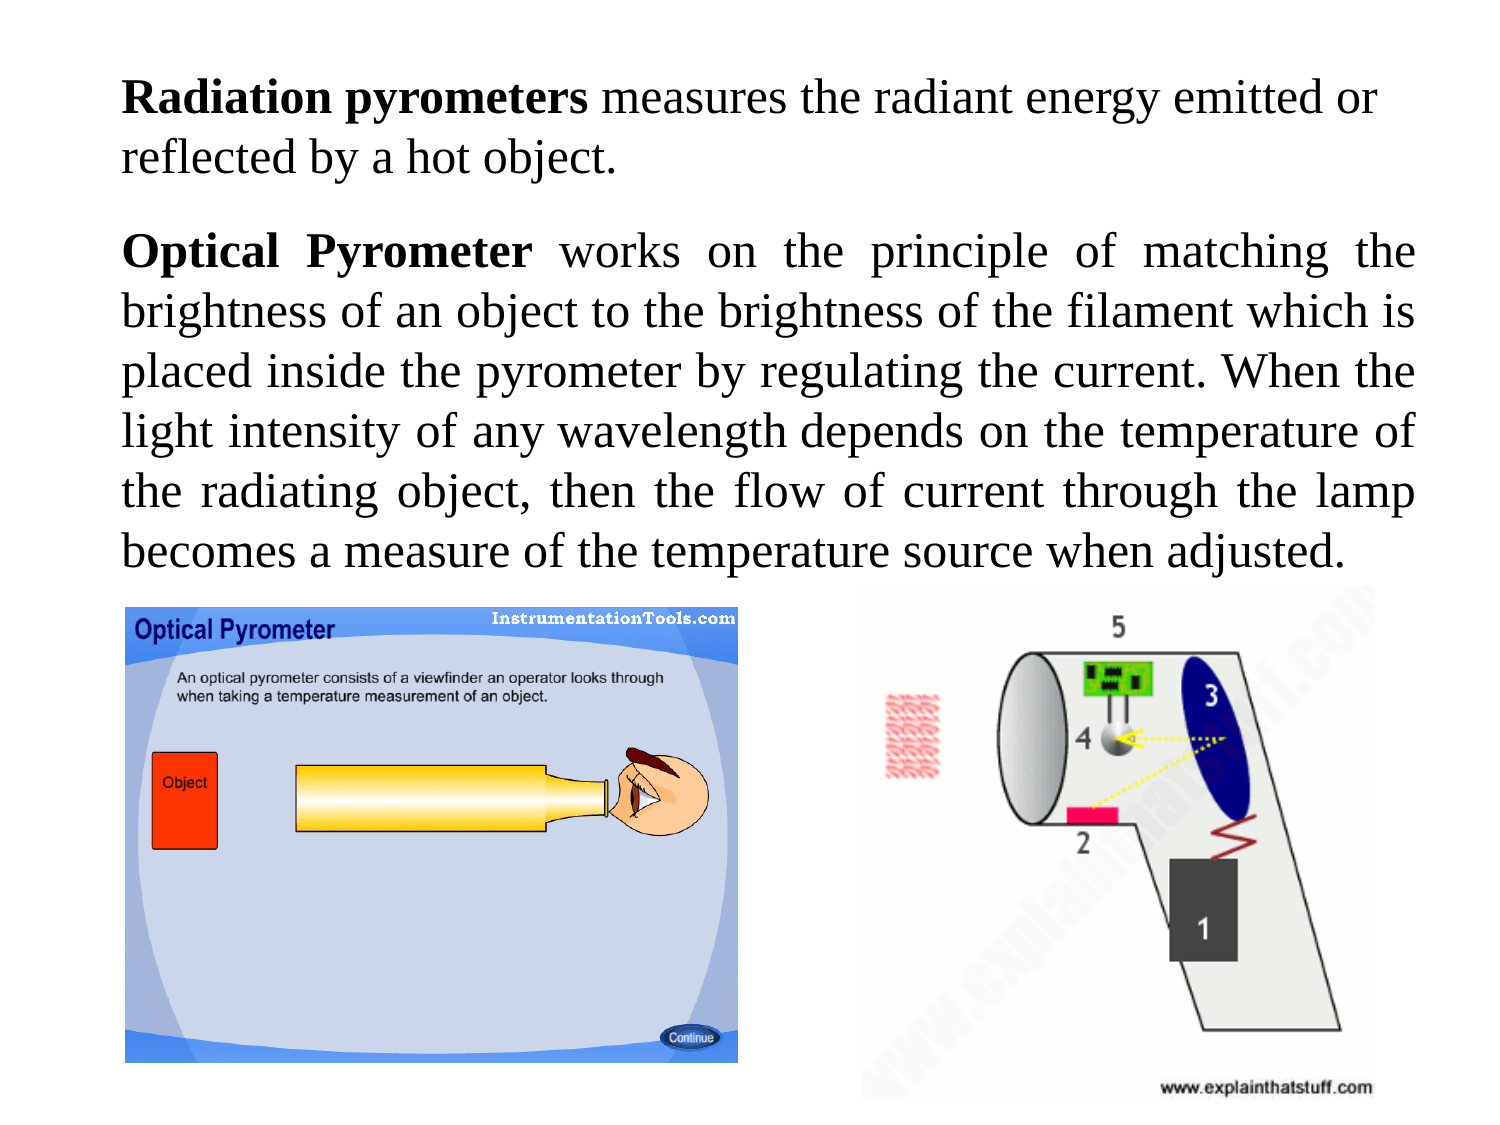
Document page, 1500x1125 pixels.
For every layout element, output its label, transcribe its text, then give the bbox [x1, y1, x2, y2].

text_box Optical Pyrometer works on the principle of matching the brightness of an object to the brightness of the filament which is placed inside the pyrometer by regulating the current. When the light intensity of any wavelength depends on the temperature of the radiating object, then the flow of current through the lamp becomes a measure of the temperature source when adjusted. [106, 210, 1432, 586]
text_box Radiation pyrometers measures the radiant energy emitted or reflected by a hot object. [106, 55, 1432, 191]
picture [124, 607, 738, 1063]
picture [862, 585, 1376, 1099]
